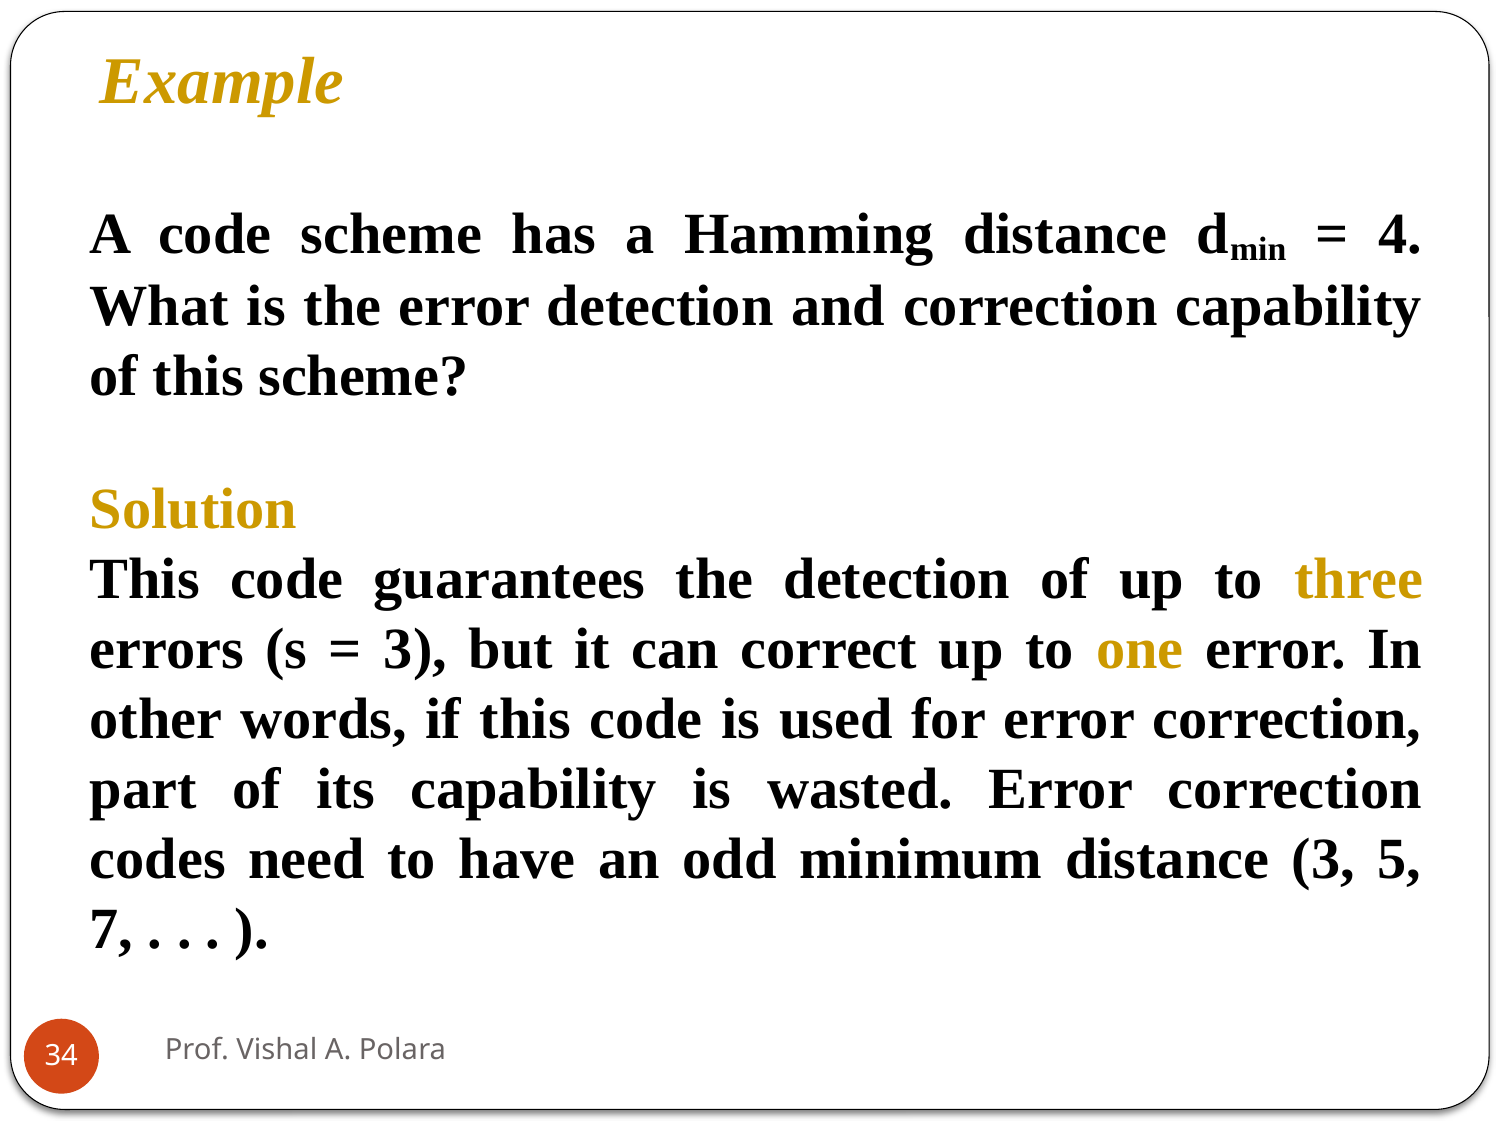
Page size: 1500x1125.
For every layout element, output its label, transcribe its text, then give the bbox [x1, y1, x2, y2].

text_box Example [84, 28, 750, 124]
slide_number 34 [23, 1018, 99, 1094]
text_box Solution This code guarantees the detection of up to three errors (s = 3), but it can correct up to one error. In other words, if this code is used for error correction, part of its capability is wasted. Error correction codes need to have an odd minimum distance (3, 5, 7, . . . ). [74, 462, 1438, 968]
text_box A code scheme has a Hamming distance dmin = 4. What is the error detection and correction capability of this scheme? [74, 187, 1438, 415]
footer Prof. Vishal A. Polara [150, 1012, 800, 1088]
